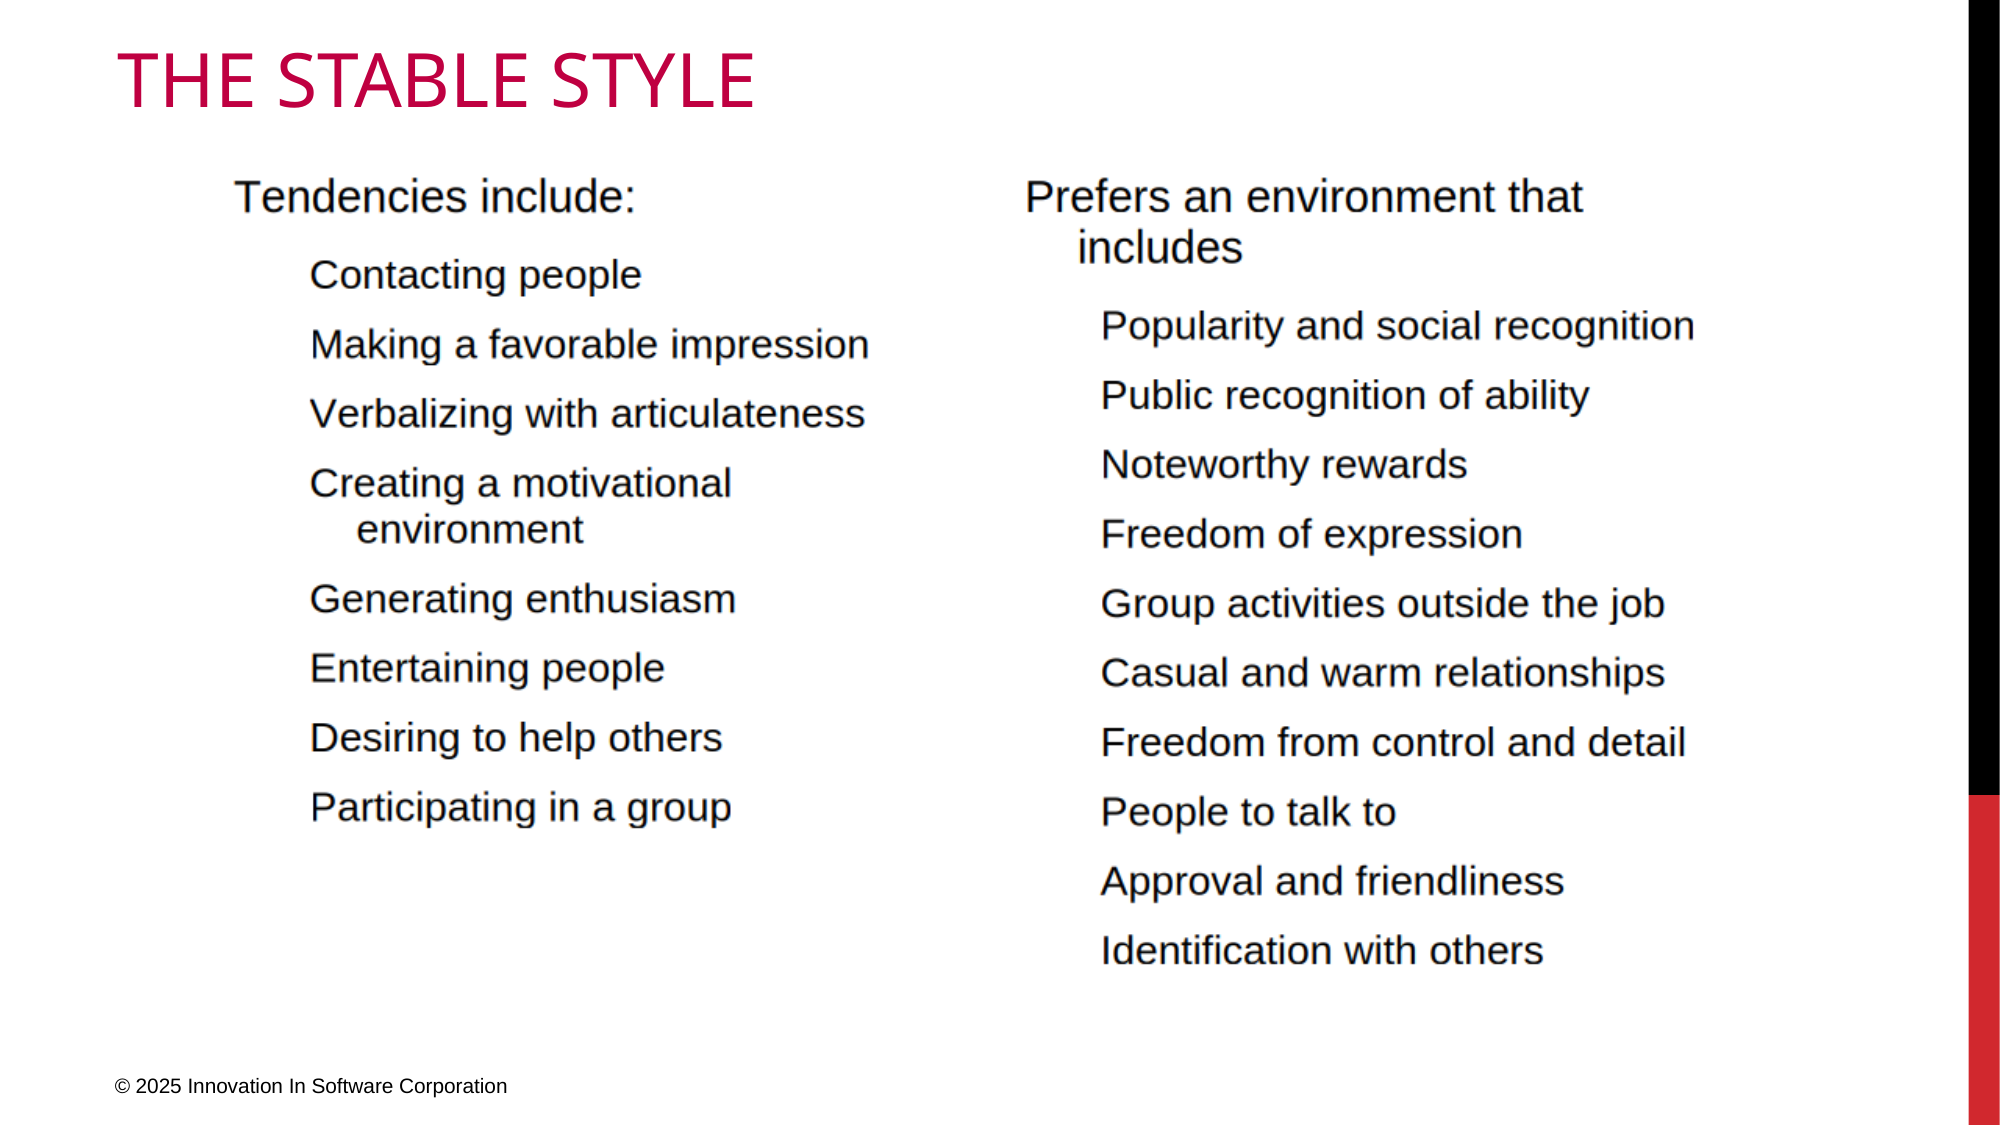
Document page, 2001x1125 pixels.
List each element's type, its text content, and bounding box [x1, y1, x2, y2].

title The Stable Style [98, 0, 1770, 186]
footer © 2025 Innovation In Software Corporation [99, 1065, 850, 1112]
picture [225, 156, 1701, 1031]
